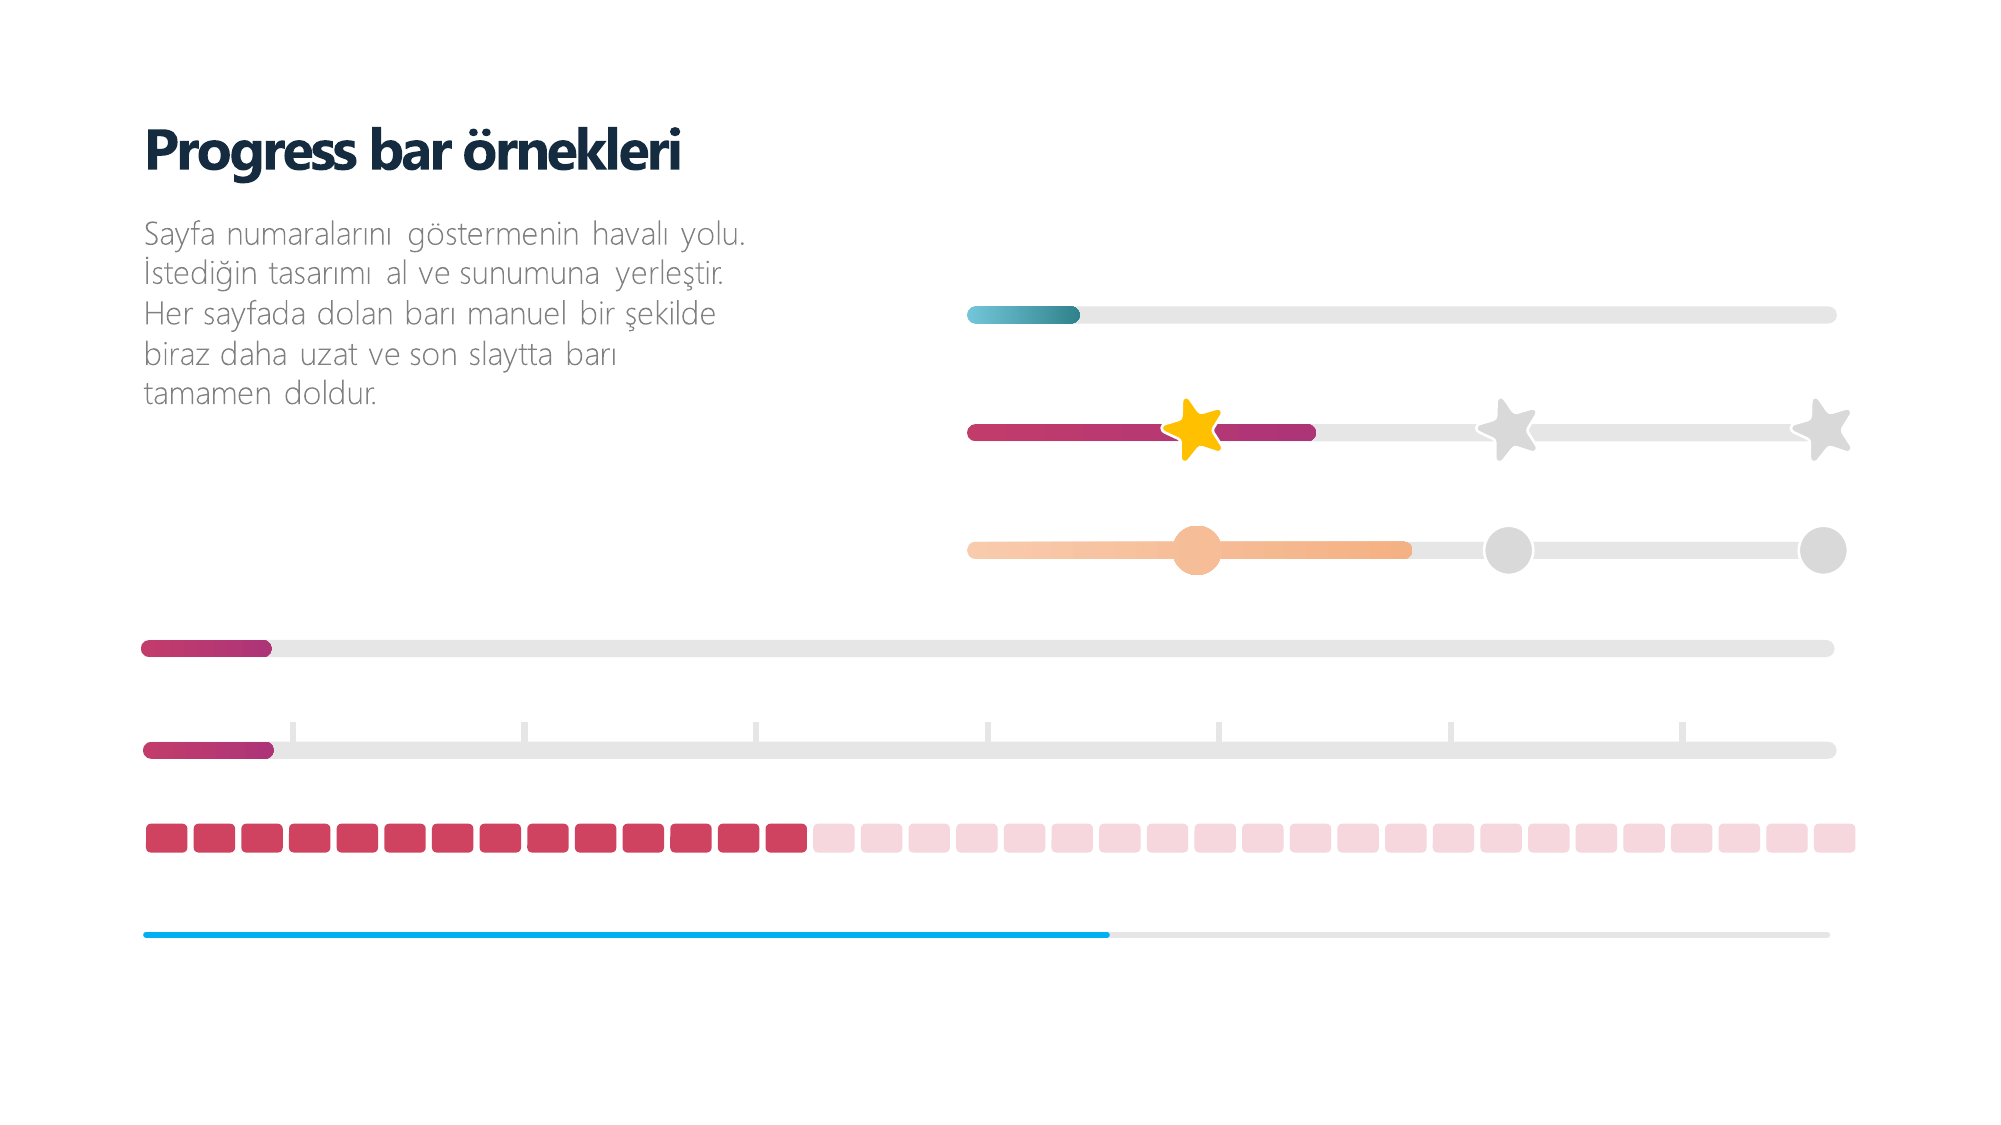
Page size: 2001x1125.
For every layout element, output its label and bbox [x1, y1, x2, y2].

text_box [146, 823, 1856, 853]
text_box [1532, 540, 1800, 560]
text_box [1213, 423, 1318, 443]
text_box [1309, 423, 1495, 443]
text_box [1074, 305, 1838, 325]
text_box [142, 722, 1837, 759]
text_box [1161, 397, 1223, 463]
text_box [1528, 423, 1809, 443]
text_box [1790, 397, 1852, 463]
text_box [1484, 525, 1534, 575]
text_box [140, 639, 1835, 658]
text_box [1798, 525, 1848, 575]
text_box [965, 524, 1414, 576]
text_box [965, 305, 1081, 325]
text_box [965, 423, 1180, 443]
text_box [1476, 397, 1538, 463]
text_box [1406, 540, 1485, 560]
